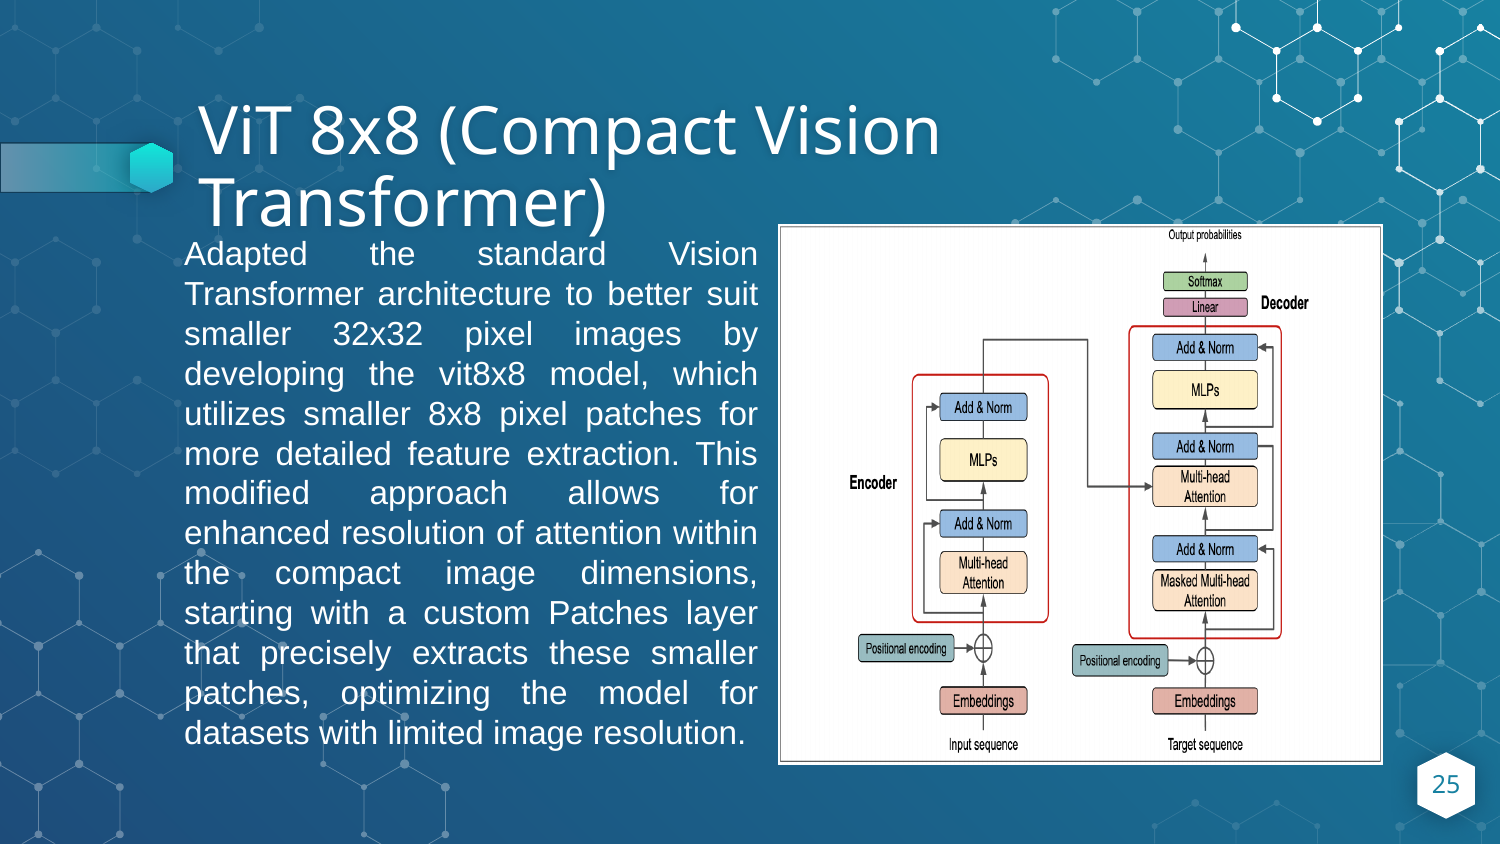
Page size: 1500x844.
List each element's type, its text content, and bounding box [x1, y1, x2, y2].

title ViT 8x8 (Compact Vision Transformer) [198, 140, 1302, 198]
text_box Adapted the standard Vision Transformer architecture to better suit smaller 32x32 pixel images by developing the vit8x8 model, which utilizes smaller 8x8 pixel patches for more detailed feature extraction. This modified approach allows for enhanced resolution of attention within the compact image dimensions, starting with a custom Patches layer that precisely extracts these smaller patches, optimizing the model for datasets with limited image resolution. [169, 224, 774, 759]
picture [778, 224, 1384, 766]
slide_number 25 [1417, 752, 1475, 819]
